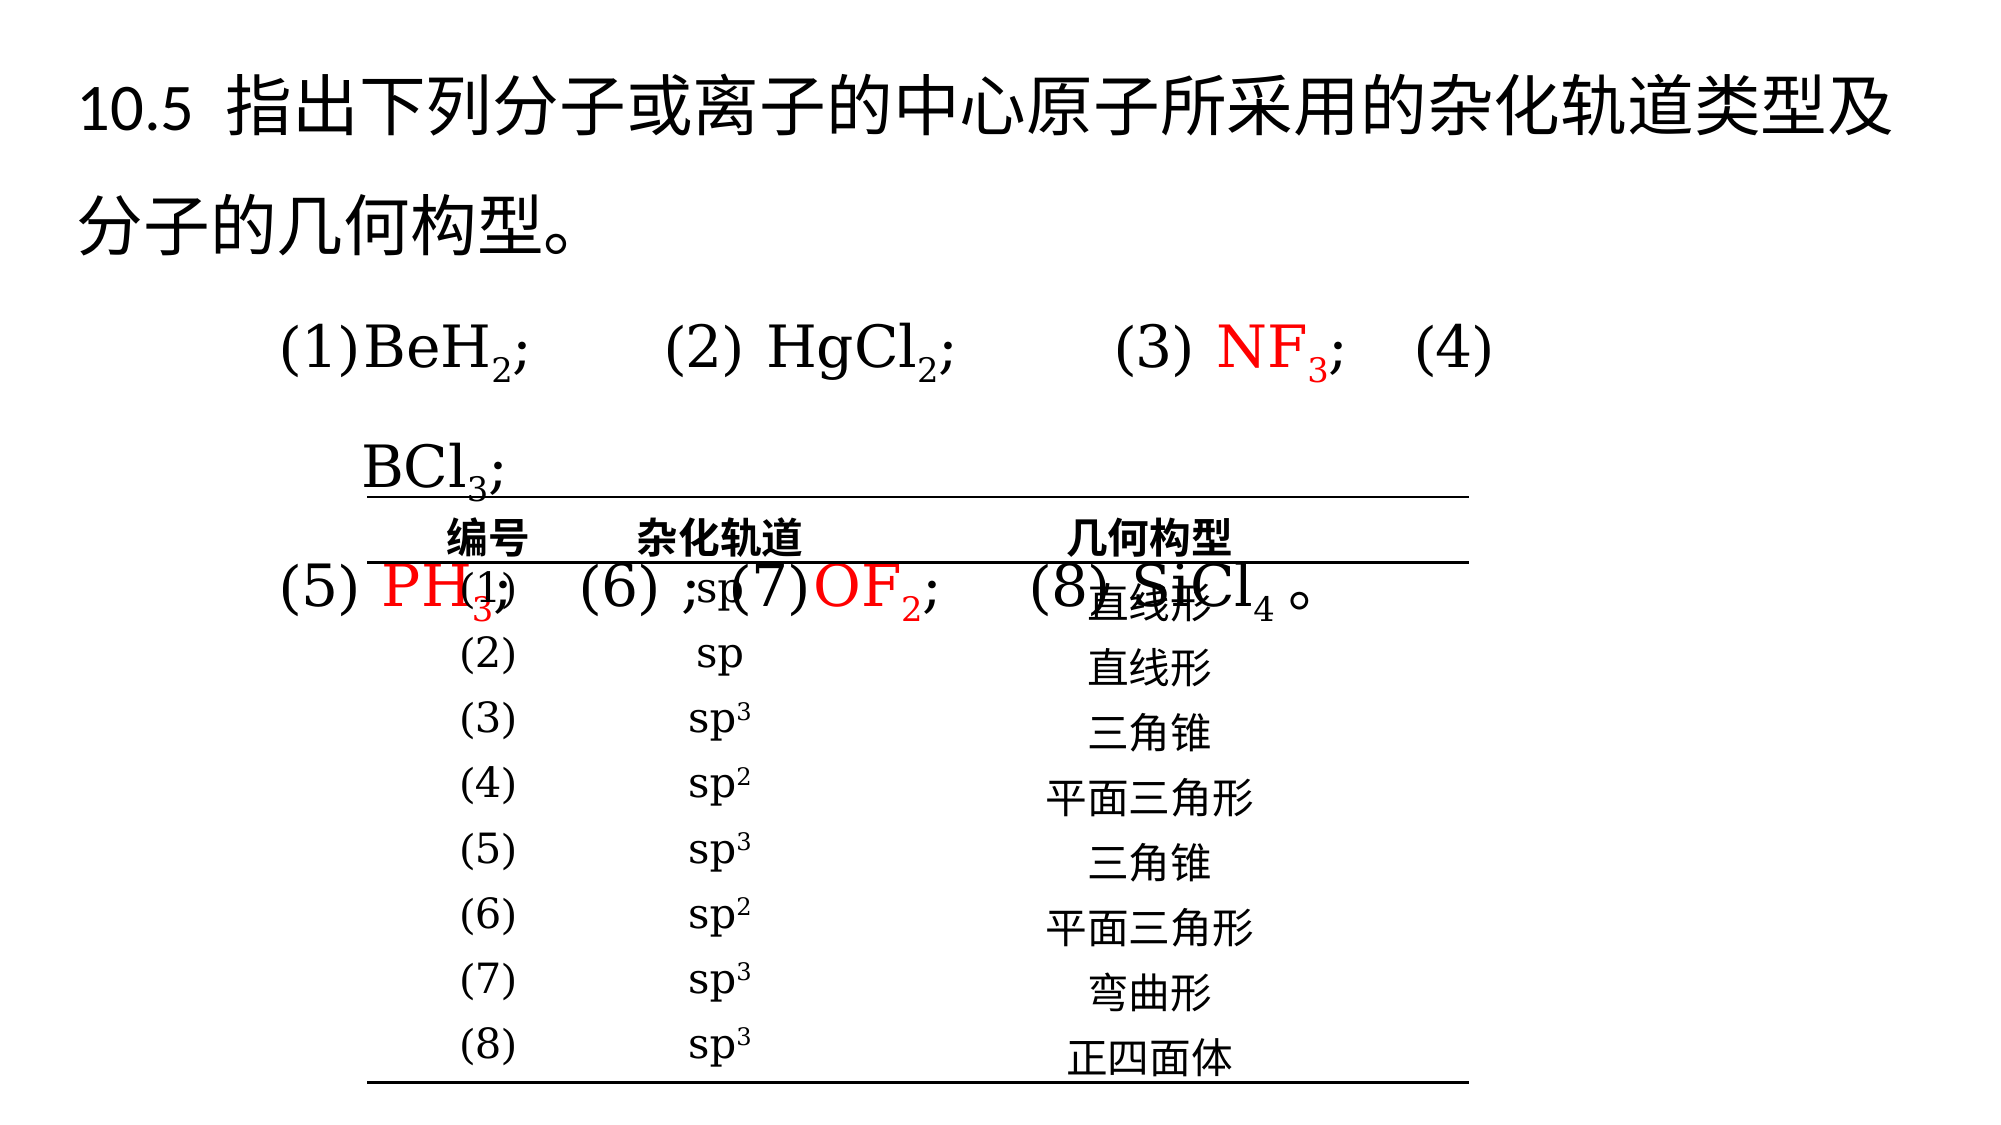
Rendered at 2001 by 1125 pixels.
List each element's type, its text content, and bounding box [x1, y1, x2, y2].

table_cell sp2 [609, 888, 831, 953]
table_cell (6) [367, 888, 609, 953]
table_cell sp3 [609, 953, 831, 1018]
table_cell 平面三角形 [831, 888, 1469, 953]
table_cell 直线形 [831, 564, 1469, 627]
table_cell 直线形 [831, 627, 1469, 692]
table_cell (1) [367, 564, 609, 627]
table_cell (4) [367, 757, 609, 823]
table_header 编号 [367, 498, 609, 561]
table_cell 三角锥 [831, 692, 1469, 757]
table_cell sp3 [609, 823, 831, 888]
table_cell 正四面体 [831, 1018, 1469, 1081]
table_cell 三角锥 [831, 823, 1469, 888]
table_header 杂化轨道 [609, 498, 831, 561]
table_cell (3) [367, 692, 609, 757]
text_box 10.5 指出下列分子或离子的中心原子所采用的杂化轨道类型及分子的几何构型。 [61, 16, 1938, 272]
table_cell sp [609, 564, 831, 627]
table_cell (7) [367, 953, 609, 1018]
table_cell sp2 [609, 757, 831, 823]
table_cell sp3 [609, 1018, 831, 1081]
table_cell sp3 [609, 692, 831, 757]
table_cell (2) [367, 627, 609, 692]
table_cell 平面三角形 [831, 757, 1469, 823]
table_cell (5) [367, 823, 609, 888]
table_cell 弯曲形 [831, 953, 1469, 1018]
table_cell sp [609, 627, 831, 692]
table_cell (8) [367, 1018, 609, 1081]
table_header 几何构型 [831, 498, 1469, 561]
